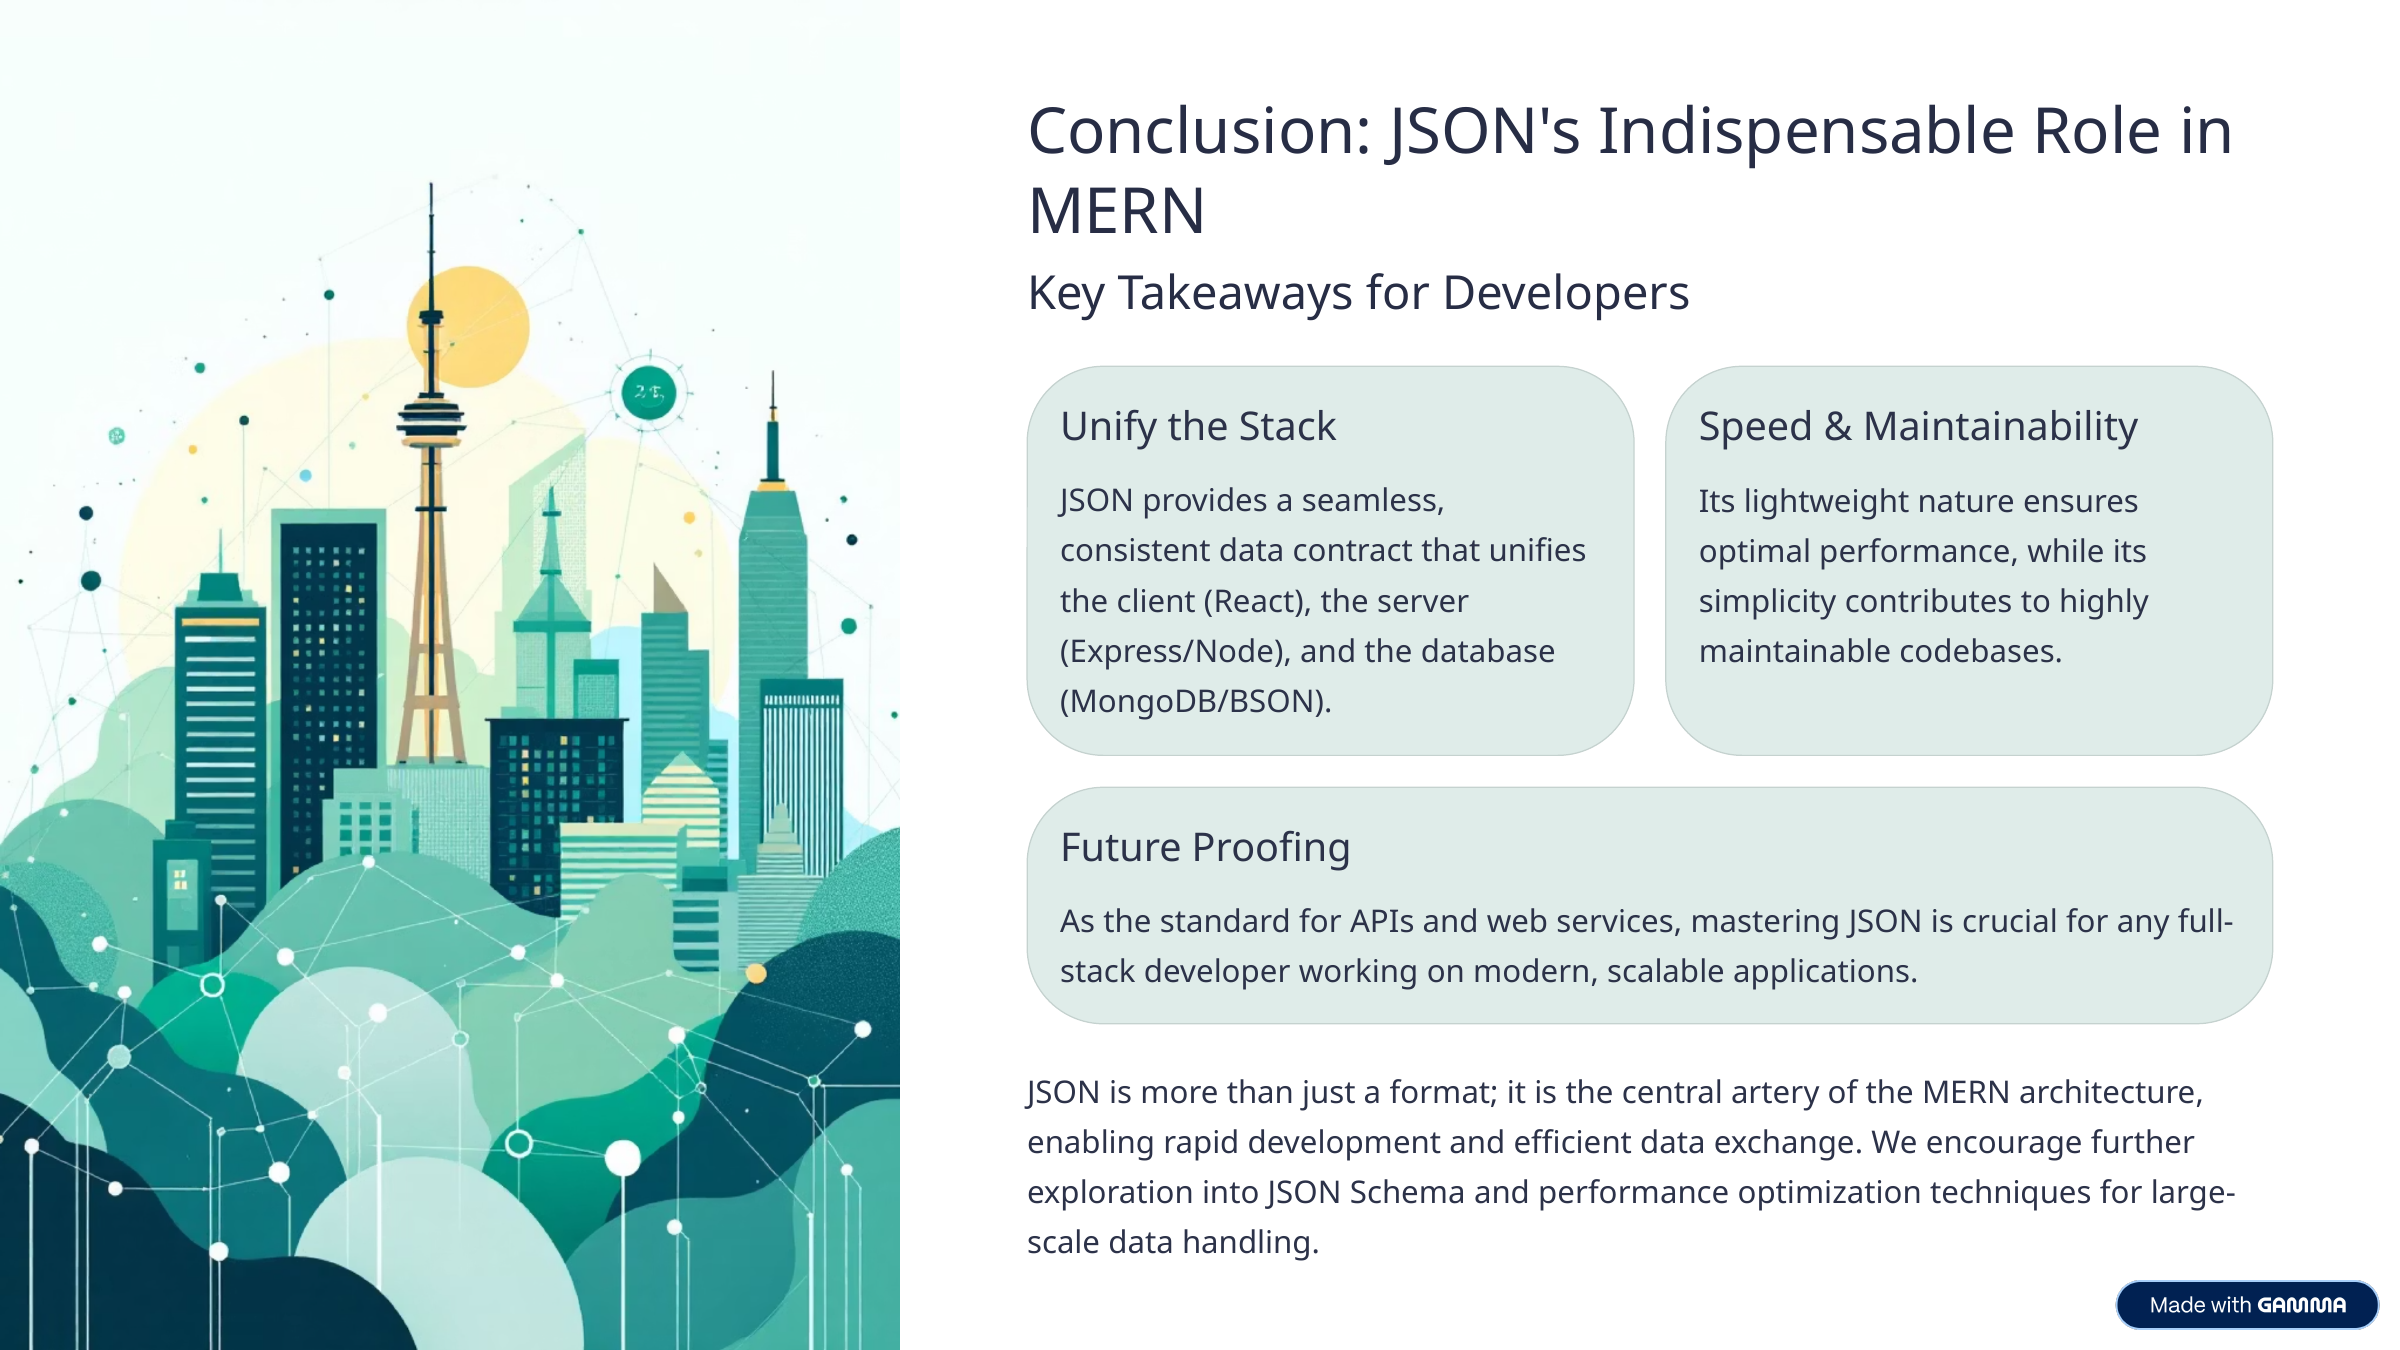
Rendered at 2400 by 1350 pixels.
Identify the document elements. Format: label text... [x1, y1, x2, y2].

picture [0, 0, 900, 1350]
text_box Speed & Maintainability [1698, 399, 2117, 450]
text_box [1665, 366, 2273, 756]
text_box Future Proofing [1060, 820, 1458, 870]
text_box [1027, 787, 2273, 1024]
text_box Key Takeaways for Developers [1027, 259, 1654, 319]
text_box Unify the Stack [1060, 399, 1458, 450]
text_box Its lightweight nature ensures optimal performance, while its simplicity contributes to highly maintainable codebases. [1698, 468, 2240, 672]
picture [2106, 1271, 2389, 1339]
text_box As the standard for APIs and web services, mastering JSON is crucial for any full-stack developer working on modern, scalable applications. [1060, 888, 2240, 991]
text_box [1027, 366, 1635, 756]
text_box Conclusion: JSON's Indispensable Role in MERN [1027, 87, 2273, 247]
text_box JSON provides a seamless, consistent data contract that unifies the client (React), the server (Express/Node), and the database (MongoDB/BSON). [1060, 468, 1602, 723]
text_box JSON is more than just a format; it is the central artery of the MERN architecture, enabling rapid development and efficient data exchange. We encourage further exploration into JSON Schema and performance optimization techniques for large-scale data handling. [1027, 1059, 2273, 1263]
